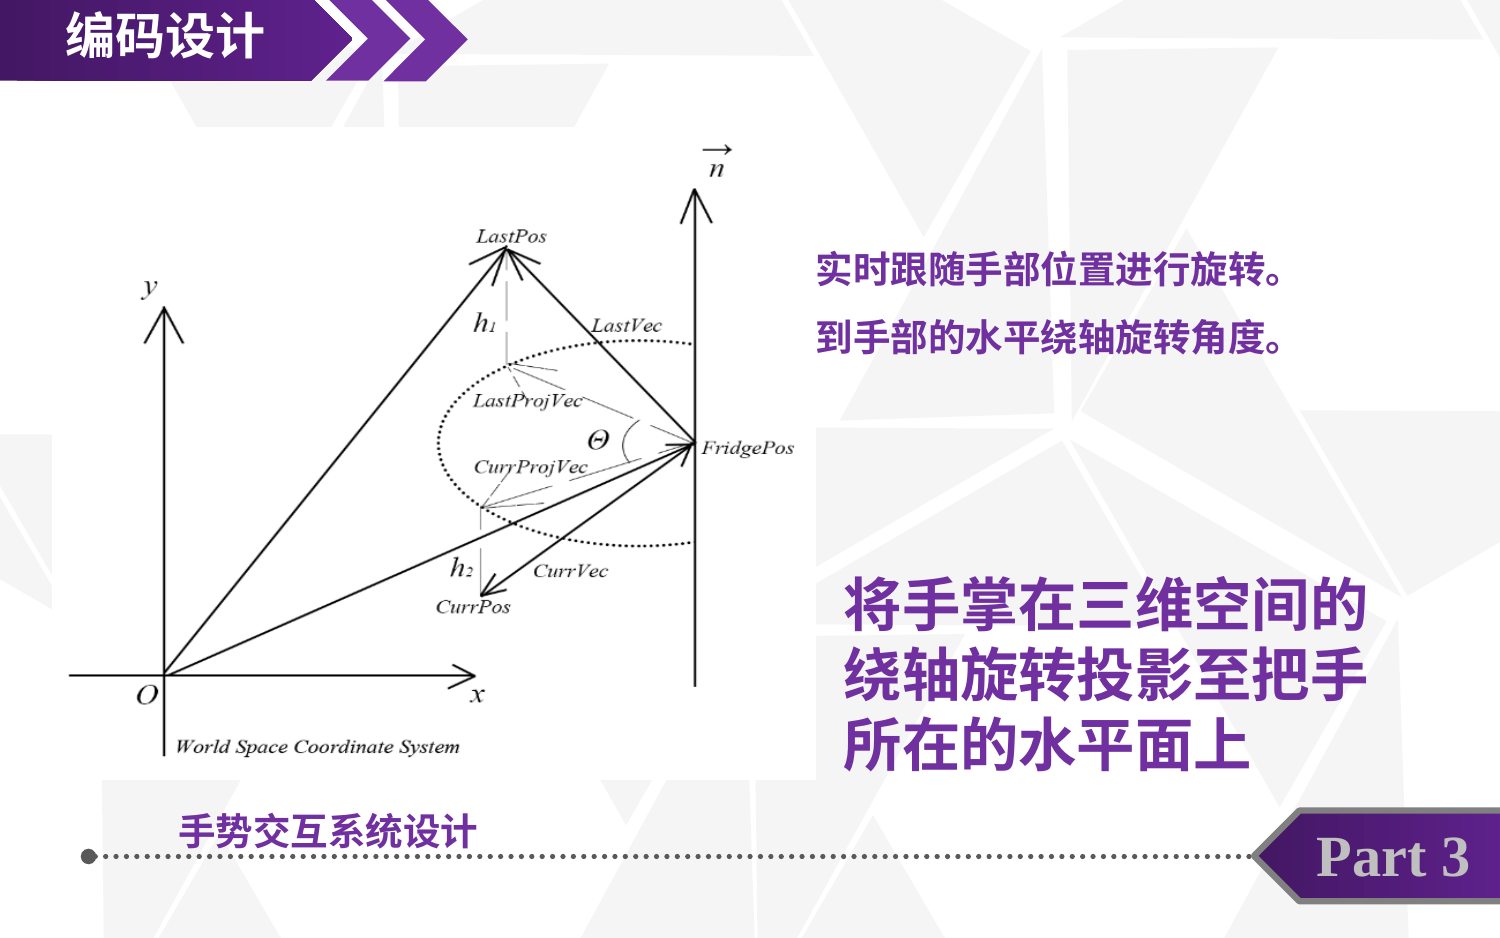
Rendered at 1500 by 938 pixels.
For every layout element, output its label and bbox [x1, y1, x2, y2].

text_box [0, 0, 1500, 938]
picture [52, 127, 816, 780]
